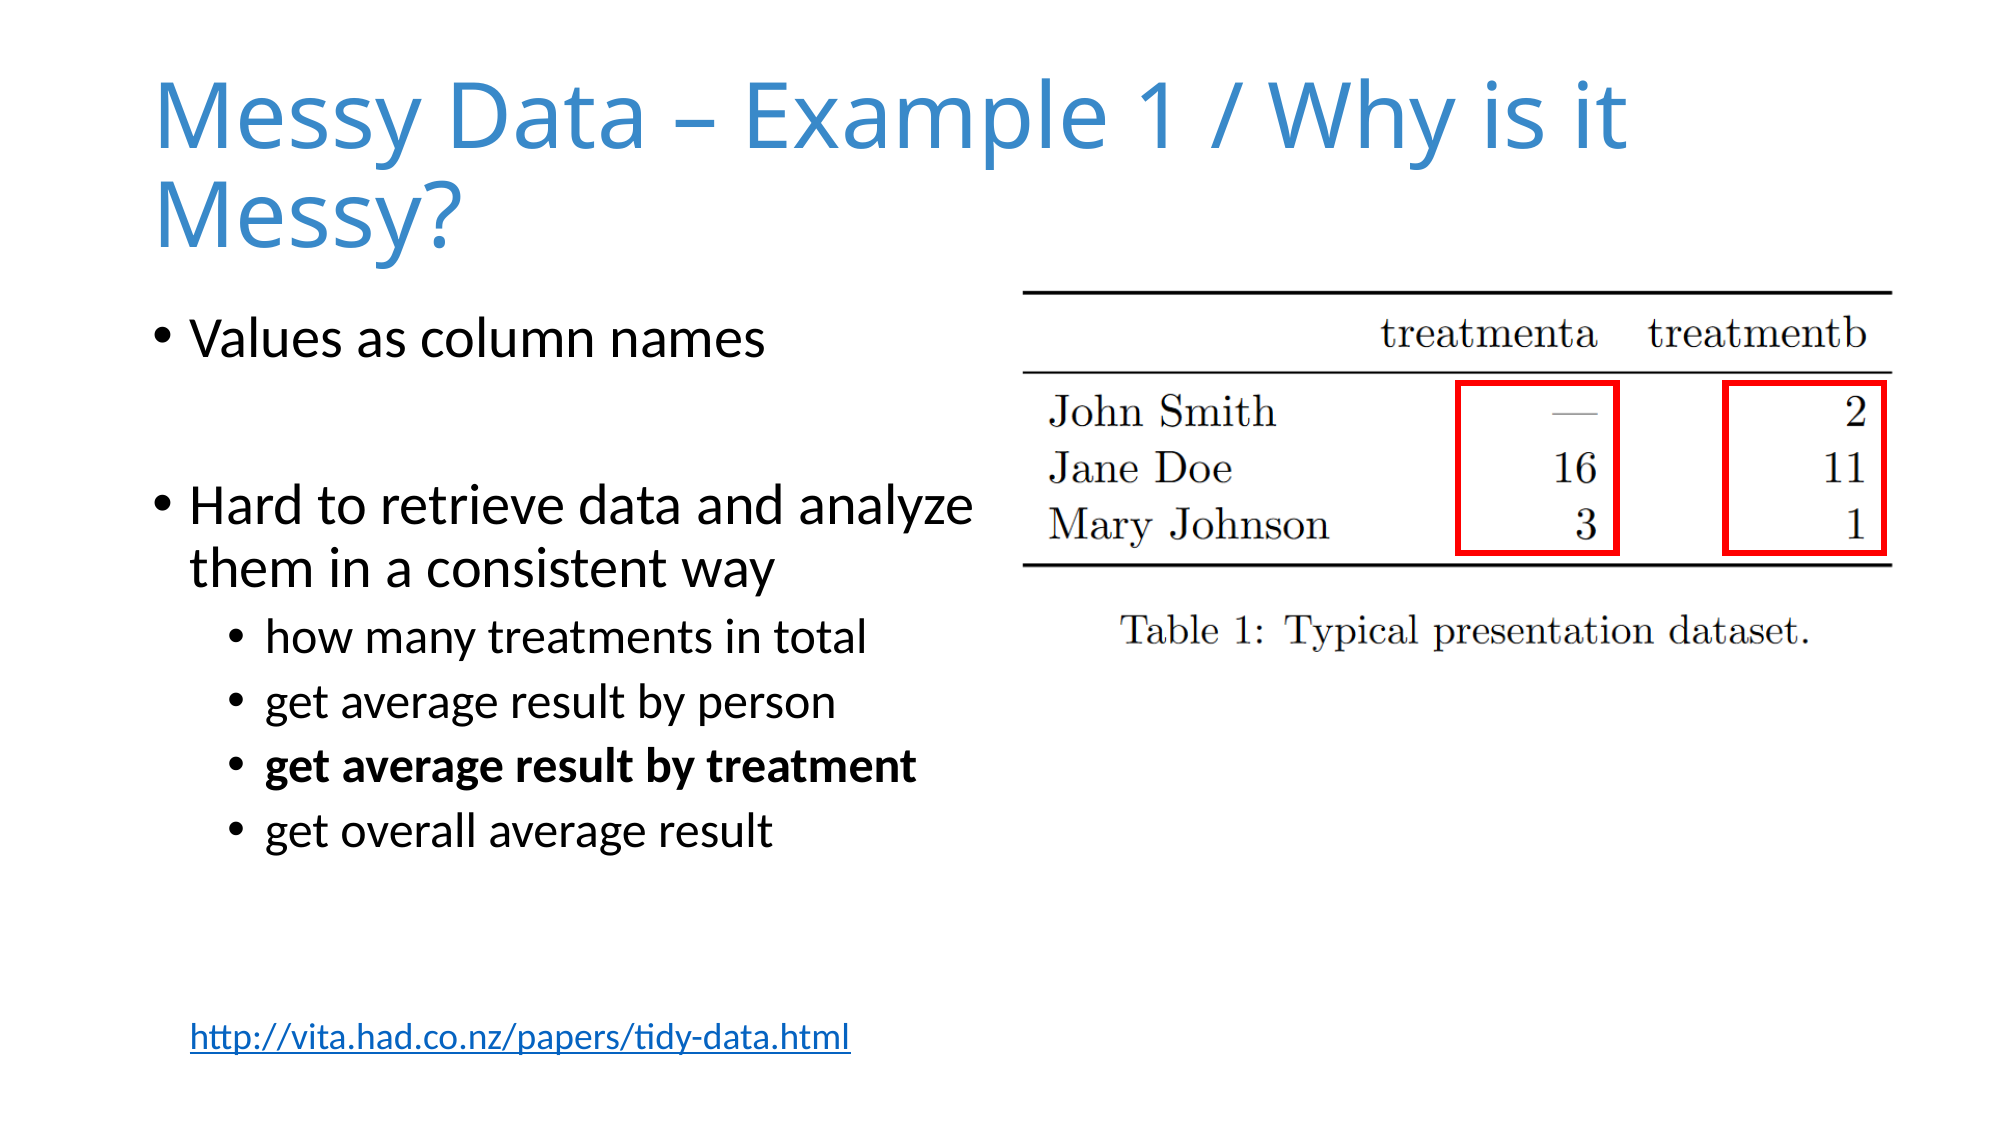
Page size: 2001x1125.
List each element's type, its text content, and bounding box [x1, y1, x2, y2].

picture [1002, 269, 1926, 681]
title Messy Data – Example 1 / Why is it Messy? [137, 59, 1863, 278]
text_box http://vita.had.co.nz/papers/tidy-data.html [174, 1004, 1210, 1065]
list Values as column names Hard to retrieve data and analyze them in a consistent way how many treatments in total get average result by person get average result by treatment get overall average result [137, 299, 1077, 1014]
